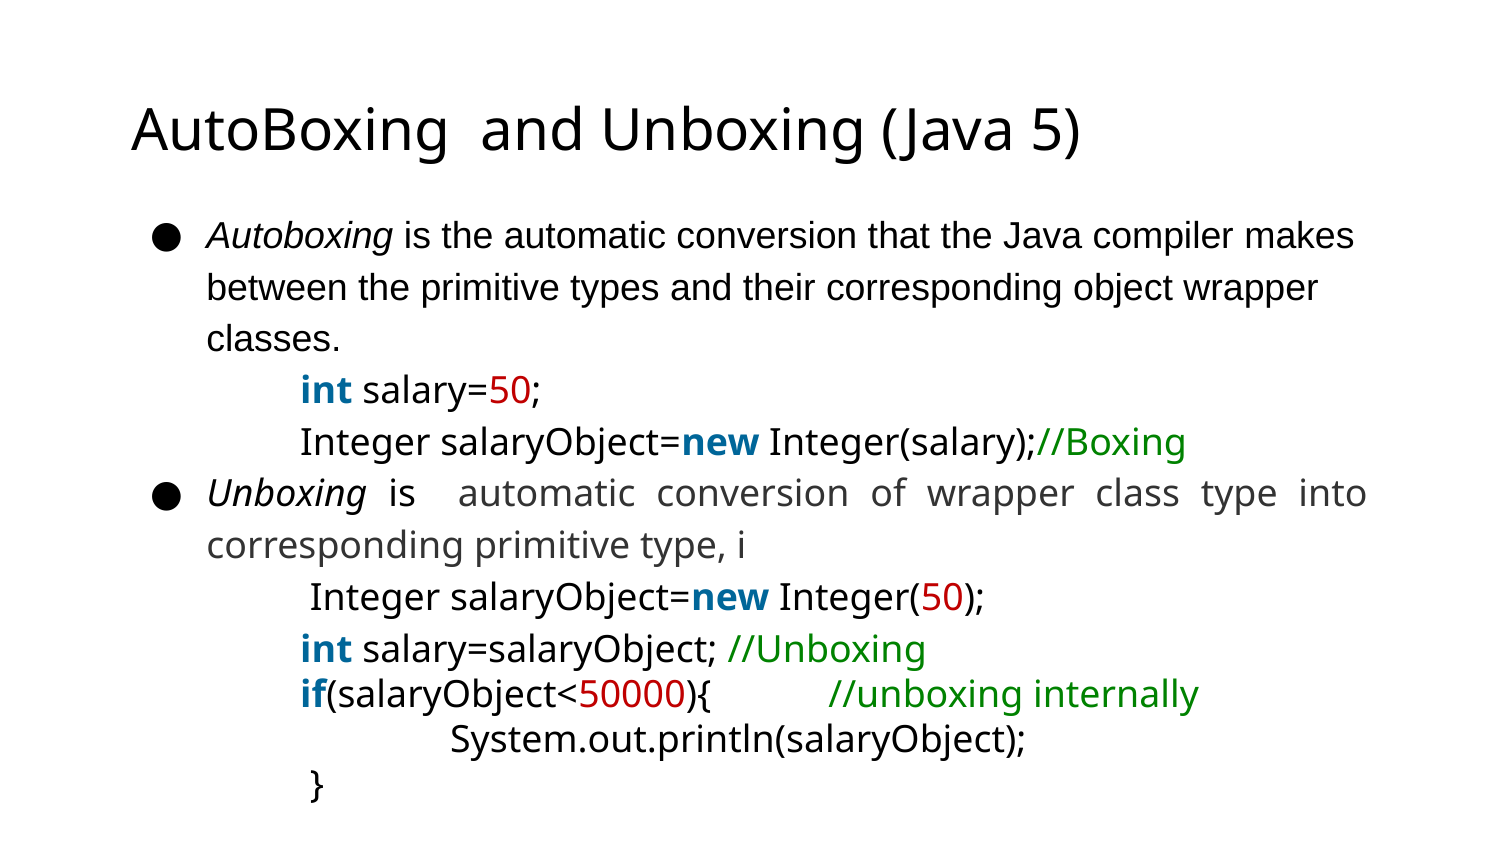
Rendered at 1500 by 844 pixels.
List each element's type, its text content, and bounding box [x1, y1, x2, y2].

list Autoboxing is the automatic conversion that the Java compiler makes between the primitive types and their corresponding object wrapper classes. int salary=50; Integer salaryObject=new Integer(salary);//Boxing Unboxing is automatic conversion of wrapper class type into corresponding primitive type, i Integer salaryObject=new Integer(50); int salary=salaryObject; //Unboxing if(salaryObject<50000){ //unboxing internally System.out.println(salaryObject); } [116, 189, 1384, 756]
title AutoBoxing and Unboxing (Java 5) [116, 88, 1384, 167]
